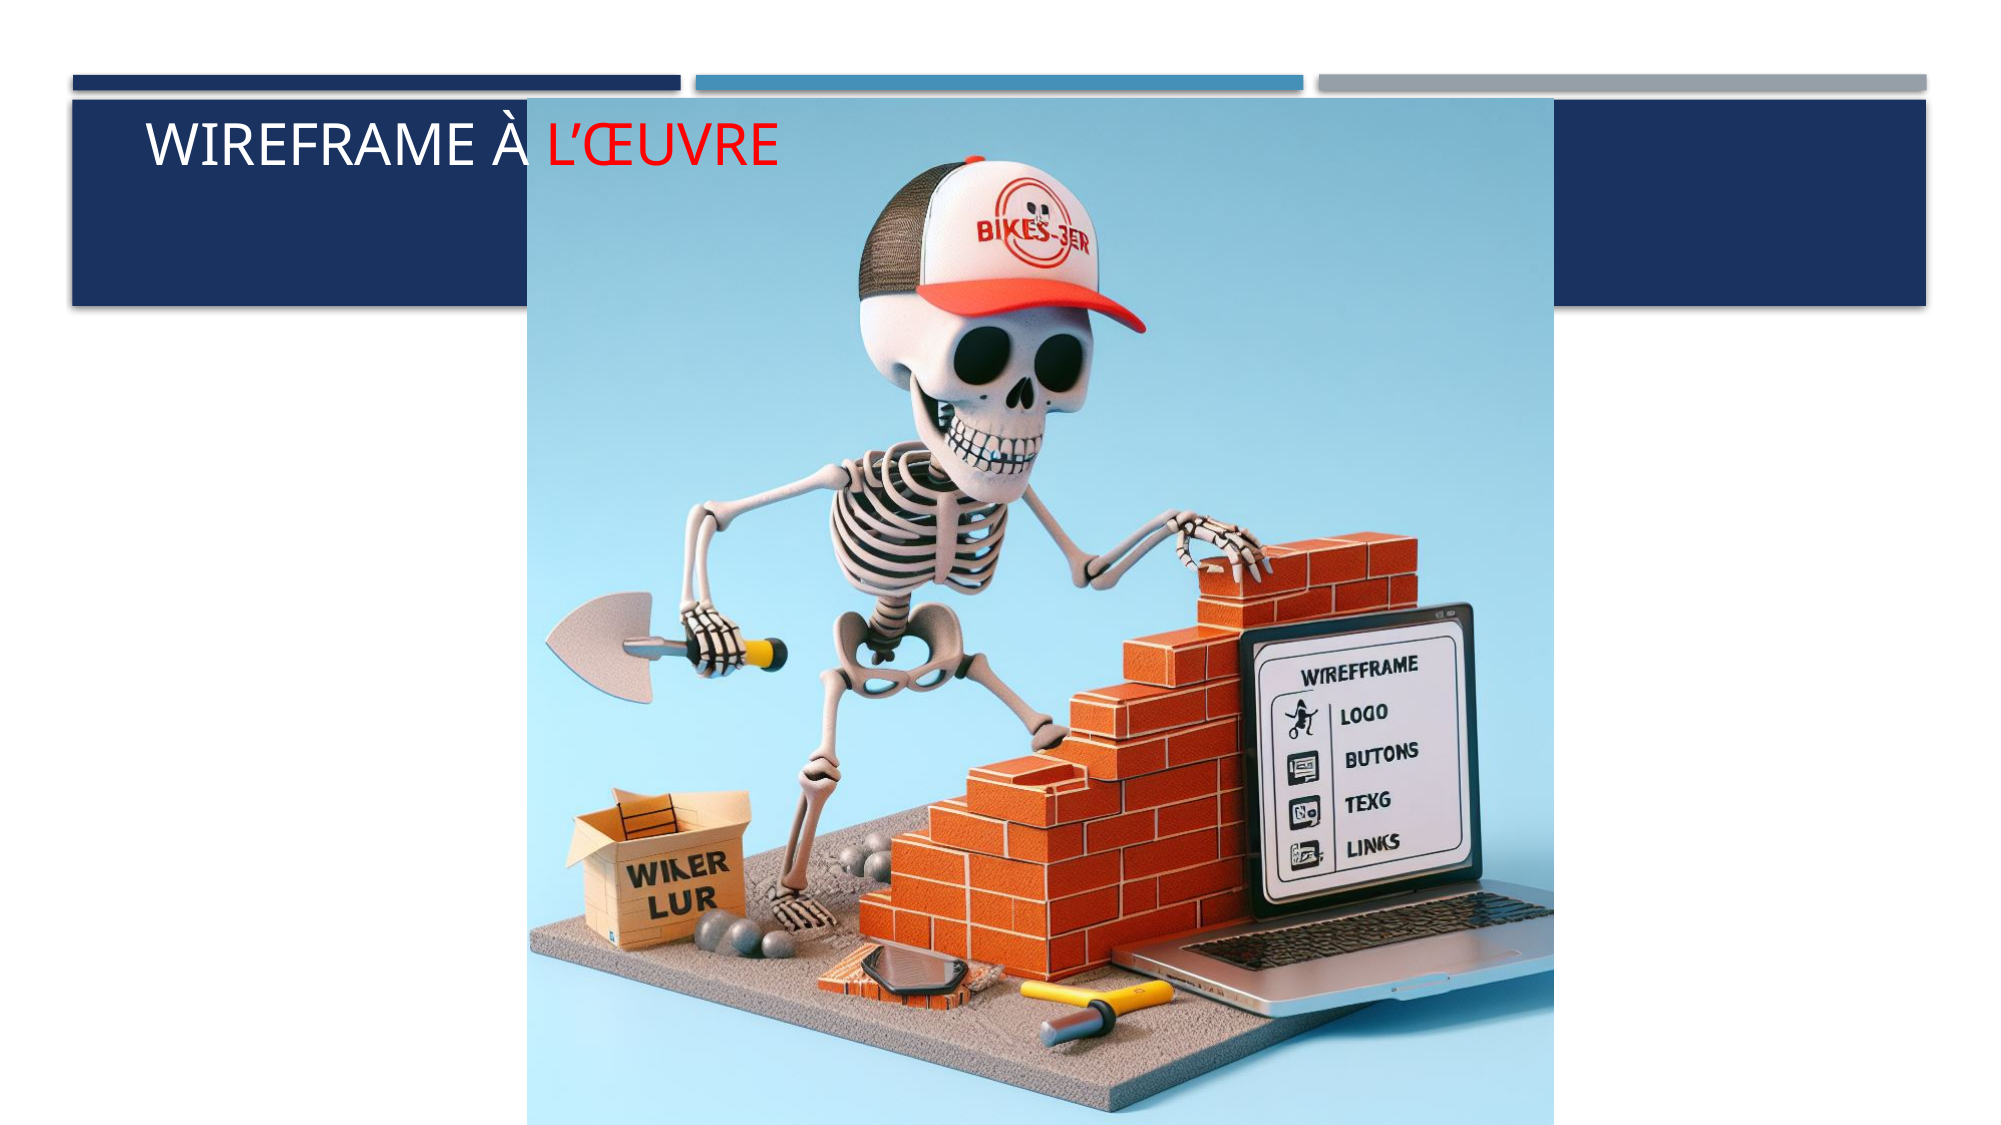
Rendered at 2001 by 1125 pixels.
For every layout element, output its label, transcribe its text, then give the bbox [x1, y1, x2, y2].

picture [526, 97, 1555, 1125]
title Wireframe à l’œuvre [130, 98, 523, 185]
